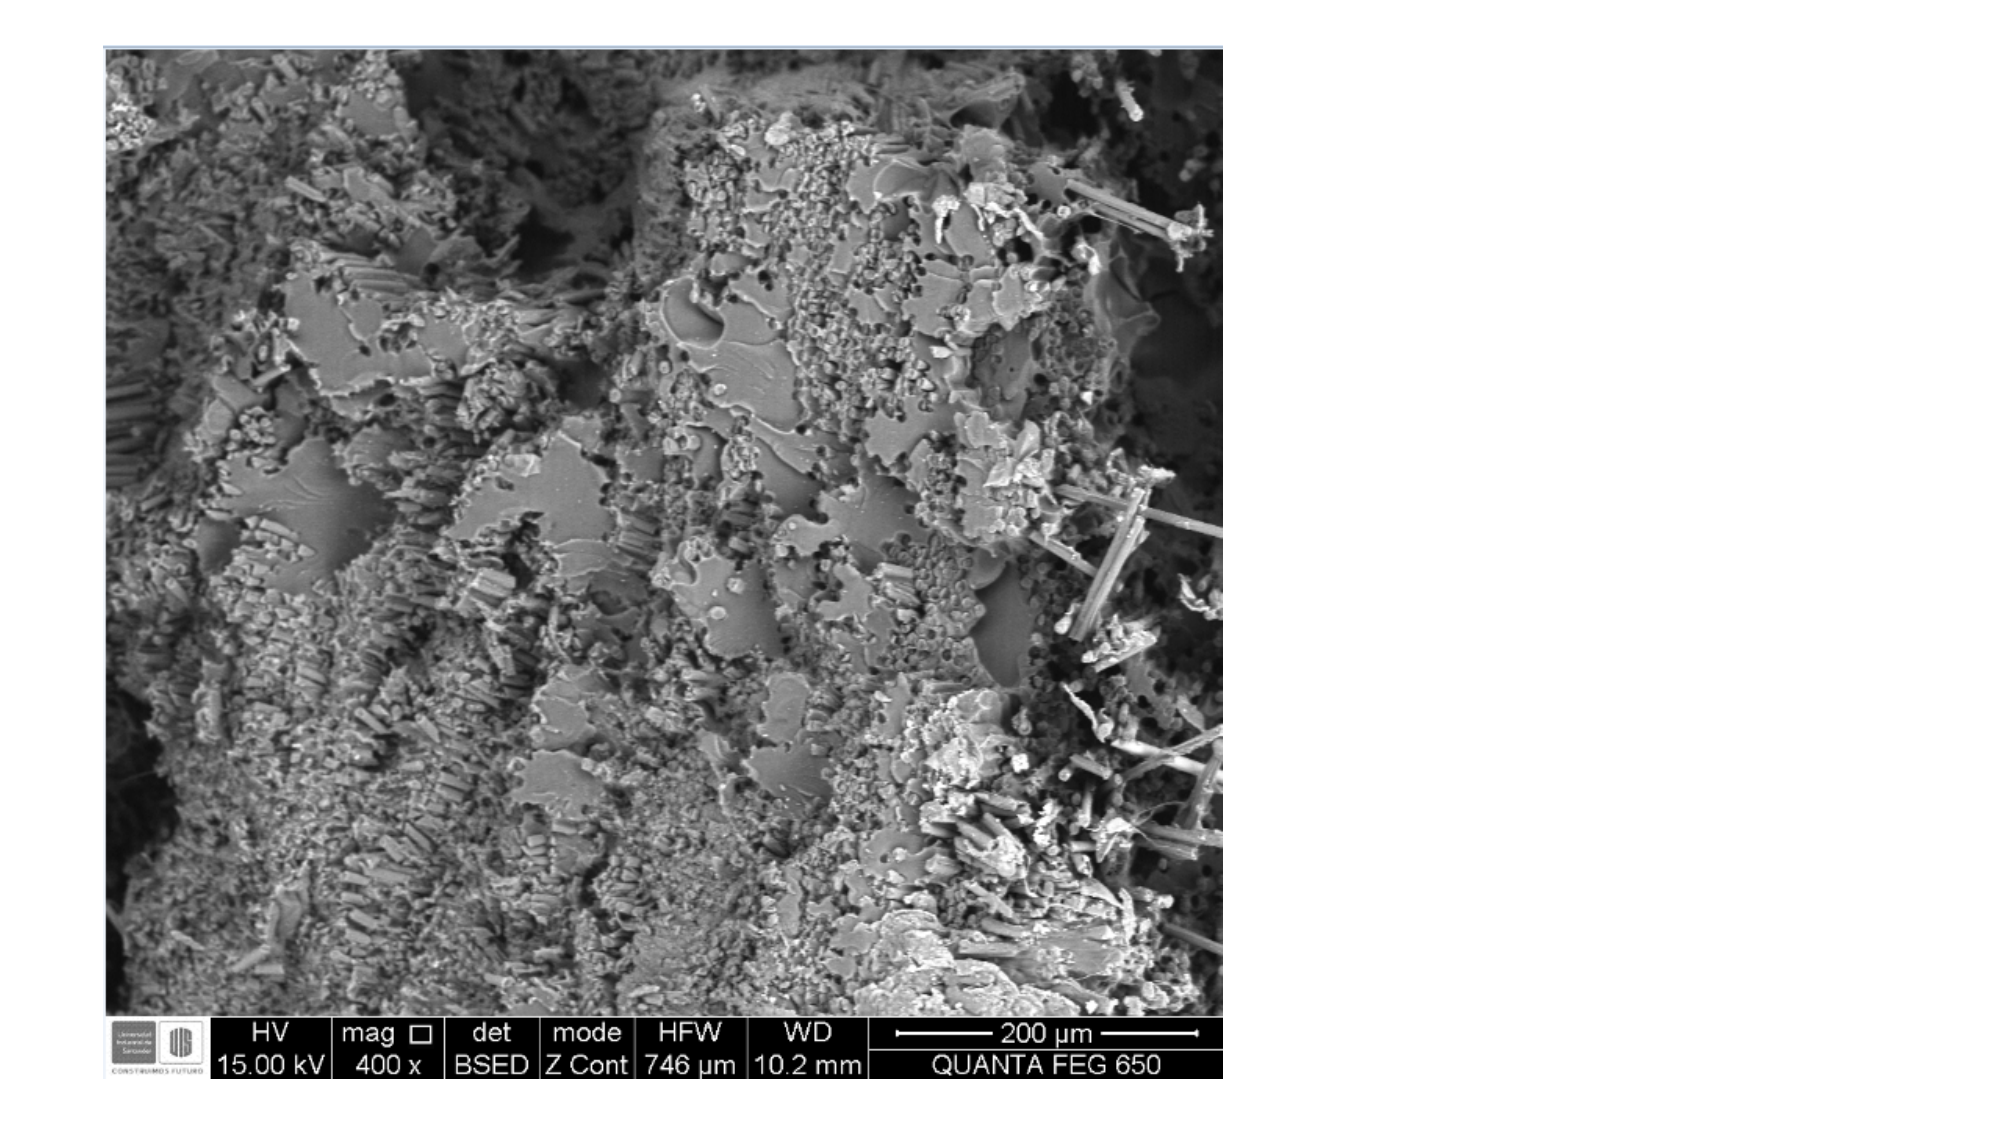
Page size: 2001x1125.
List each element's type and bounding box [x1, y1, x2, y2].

picture [103, 45, 1223, 1079]
